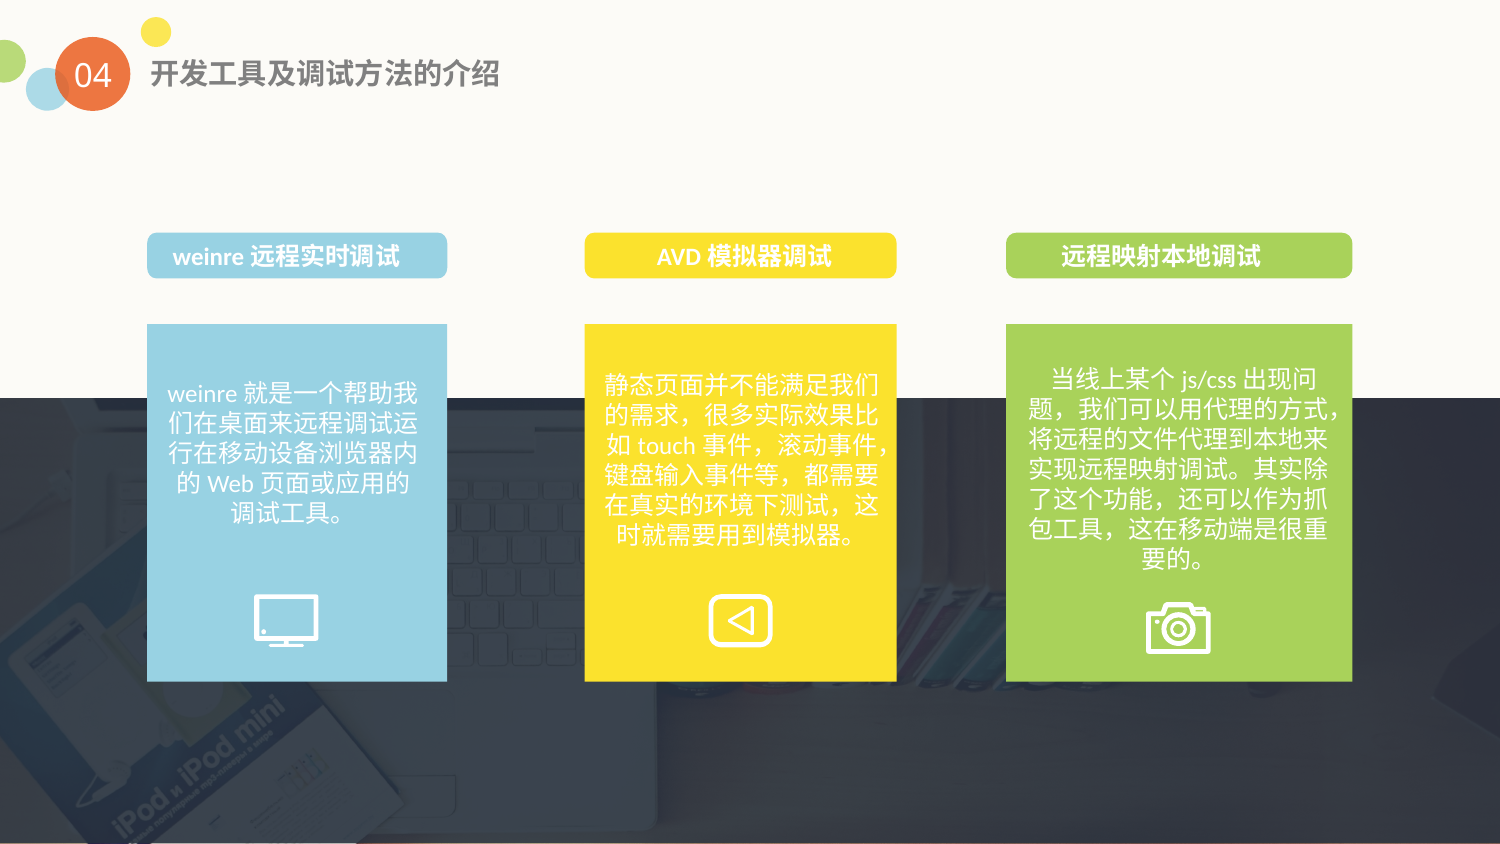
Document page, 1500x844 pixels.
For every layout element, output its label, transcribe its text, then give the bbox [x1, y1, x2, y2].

text_box [708, 594, 773, 648]
text_box AVD模拟器调试 [642, 232, 847, 278]
text_box weinre远程实时调试 [157, 232, 415, 278]
text_box [1006, 232, 1353, 279]
text_box [55, 36, 131, 111]
text_box [147, 232, 448, 279]
text_box 远程映射本地调试 [1046, 232, 1277, 278]
text_box [584, 324, 897, 682]
text_box [25, 67, 66, 111]
text_box 04 [65, 53, 121, 94]
text_box [0, 39, 26, 83]
text_box weinre就是一个帮助我们在桌面来远程调试运行在移动设备浏览器内的Web页面或应用的调试工具。 [165, 377, 421, 528]
text_box [254, 594, 319, 647]
text_box [0, 398, 1500, 844]
text_box [147, 324, 448, 682]
text_box [584, 232, 897, 279]
text_box 静态页面并不能满足我们的需求，很多实际效果比如touch事件，滚动事件，键盘输入事件等，都需要在真实的环境下测试，这时就需要用到模拟器。 [603, 369, 880, 550]
text_box 当线上某个js/css出现问题，我们可以用代理的方式，将远程的文件代理到本地来实现远程映射调试。其实除了这个功能，还可以作为抓包工具，这在移动端是很重要的。 [1026, 363, 1330, 574]
text_box [140, 17, 172, 48]
text_box [1006, 324, 1353, 682]
text_box 开发工具及调试方法的介绍 [150, 55, 606, 91]
text_box [1146, 602, 1211, 654]
